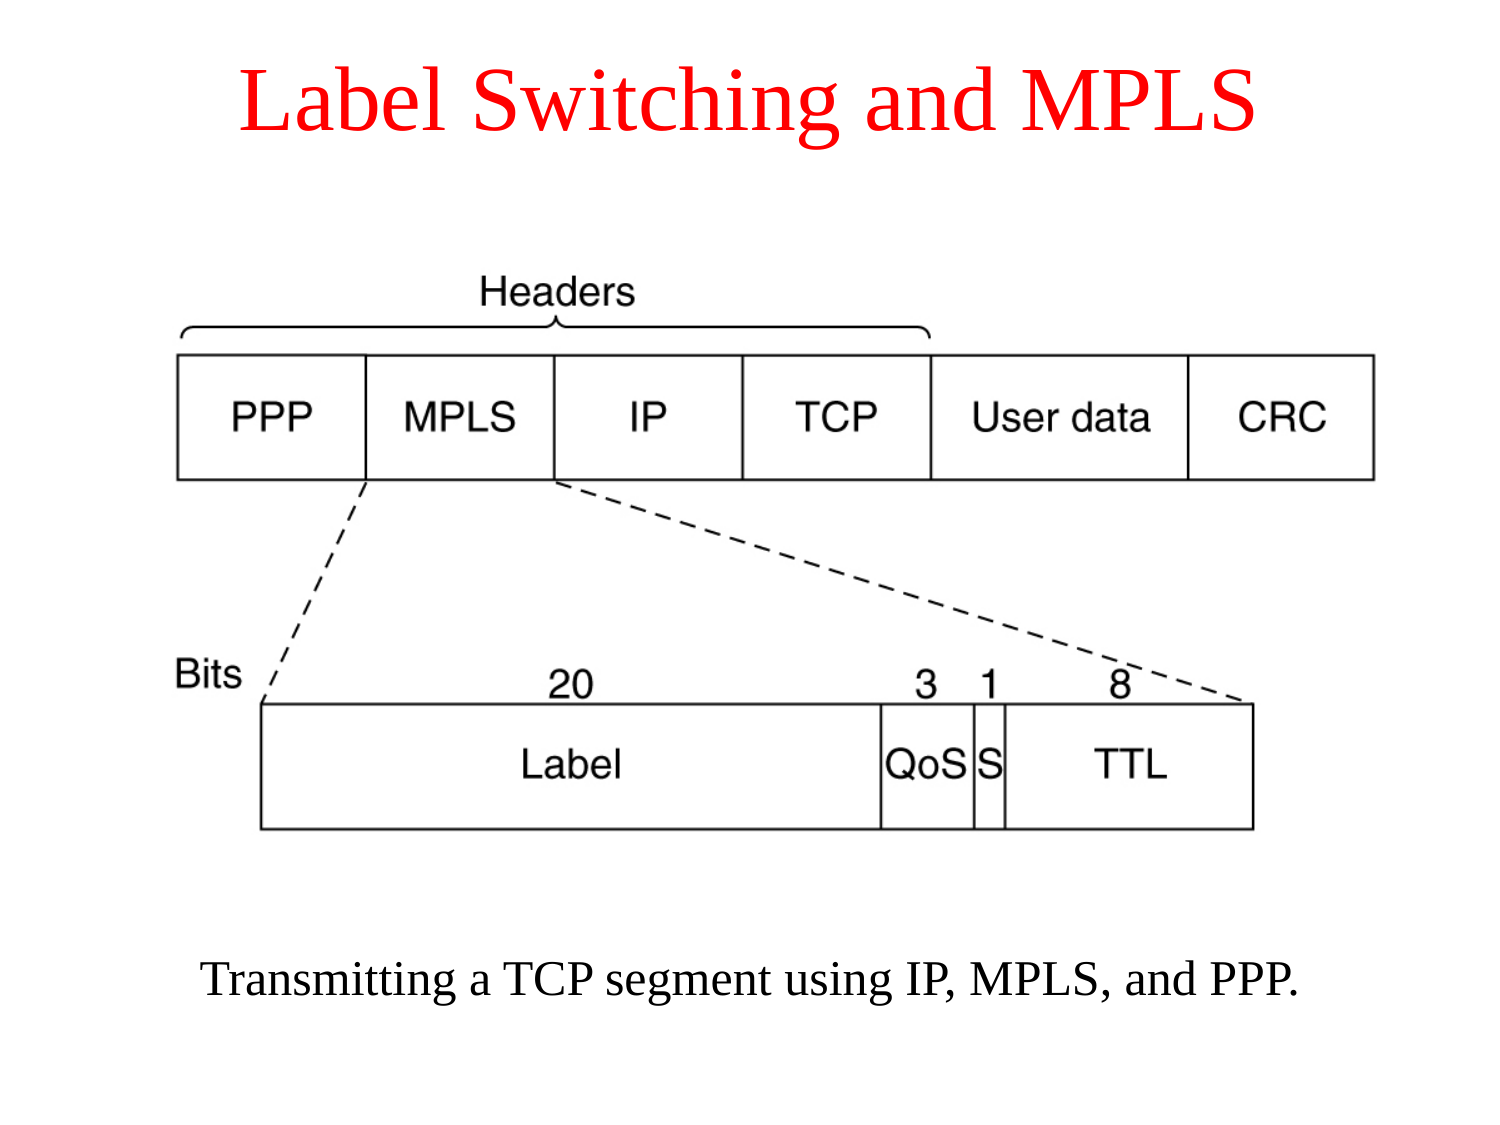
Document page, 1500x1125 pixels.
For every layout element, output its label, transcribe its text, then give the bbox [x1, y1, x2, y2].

title Label Switching and MPLS [0, 0, 1500, 188]
picture [170, 267, 1377, 836]
list Transmitting a TCP segment using IP, MPLS, and PPP. [0, 937, 1500, 1076]
